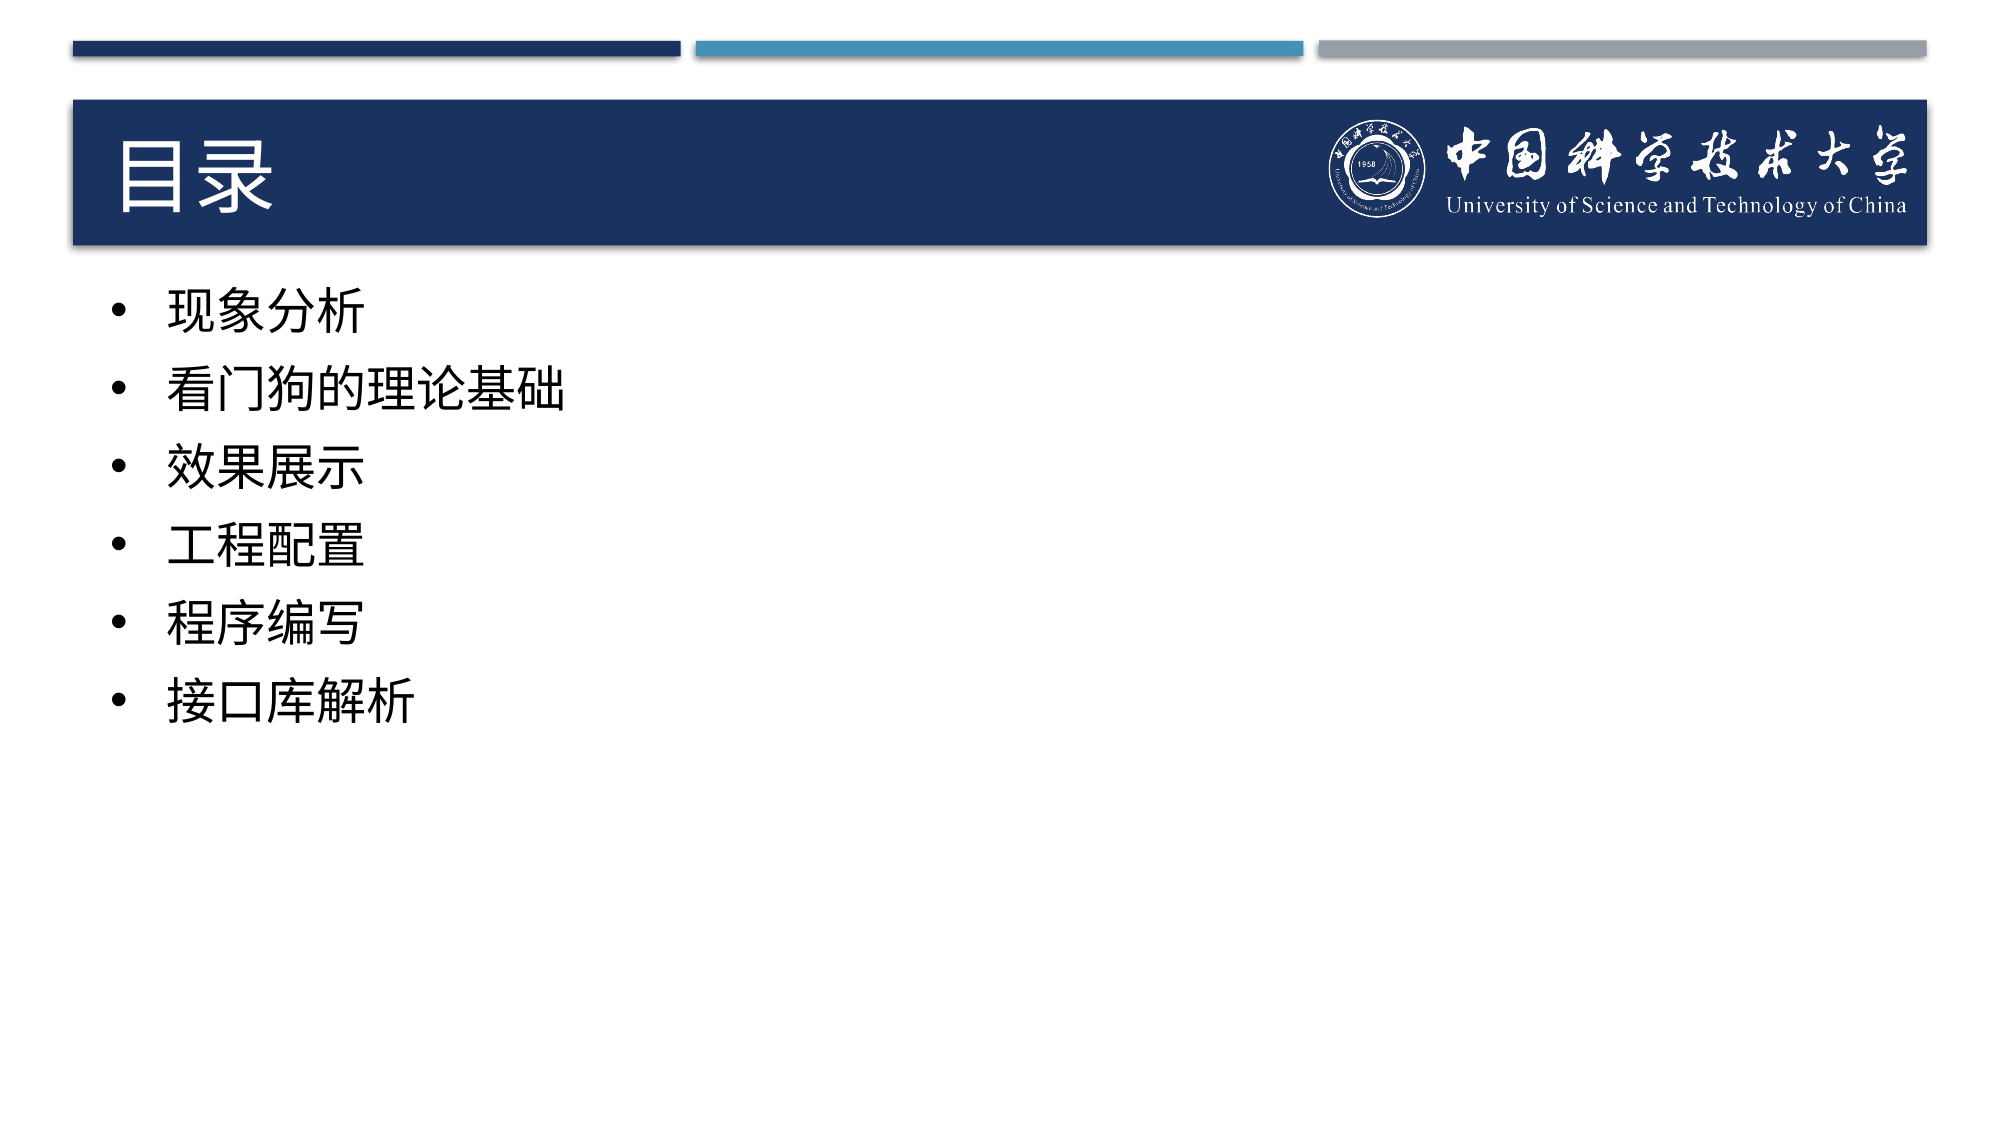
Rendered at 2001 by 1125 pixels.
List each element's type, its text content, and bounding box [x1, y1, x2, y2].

picture [1905, 117, 1916, 221]
text_box 现象分析 看门狗的理论基础 效果展示 工程配置 程序编写 接口库解析 [95, 254, 1905, 737]
title 目录 [95, 91, 1905, 254]
